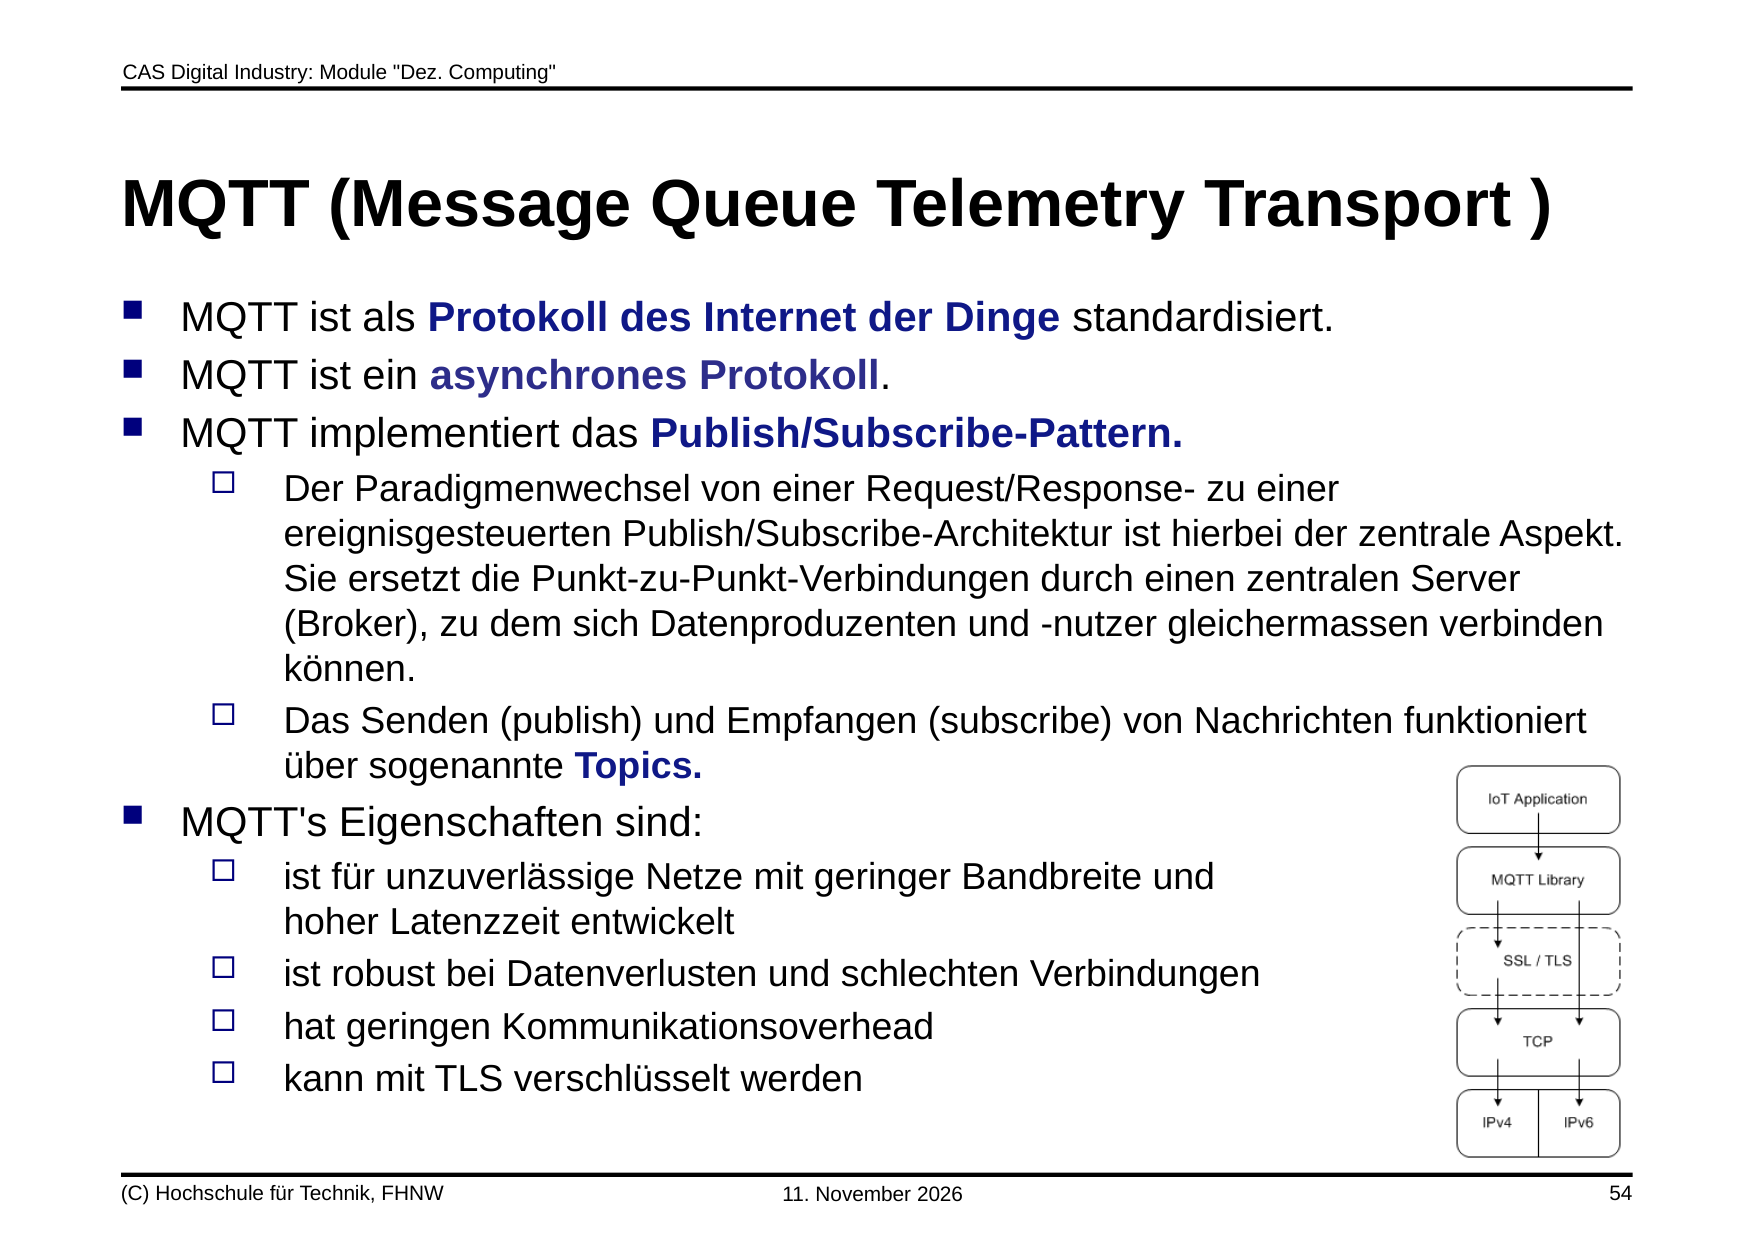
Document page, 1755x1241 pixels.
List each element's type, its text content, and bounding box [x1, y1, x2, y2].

footer (C) Hochschule für Technik, FHNW [120, 1169, 724, 1205]
picture [1443, 751, 1633, 1170]
list MQTT ist als Protokoll des Internet der Dinge standardisiert. MQTT ist ein asynchrones Protokoll. MQTT implementiert das Publish/Subscribe-Pattern. Der Paradigmenwechsel von einer Request/Response- zu einer ereignisgesteuerten Publish/Subscribe-Architektur ist hierbei der zentrale Aspekt. Sie ersetzt die Punkt-zu-Punkt-Verbindungen durch einen zentralen Server (Broker), zu dem sich Datenproduzenten und -nutzer gleichermassen verbinden können. Das Senden (publish) und Empfangen (subscribe) von Nachrichten funktioniert über sogenannte Topics. MQTT's Eigenschaften sind: ist für unzuverlässige Netze mit geringer Bandbreite und hoher Latenzzeit entwickelt ist robust bei Datenverlusten und schlechten Verbindungen hat geringen Kommunikationsoverhead kann mit TLS verschlüsselt werden [120, 289, 1633, 1093]
slide_number 19. Oktober 2019 [782, 1170, 1374, 1207]
slide_number 54 [1490, 1176, 1633, 1205]
title MQTT (Message Queue Telemetry Transport ) [120, 159, 1633, 237]
